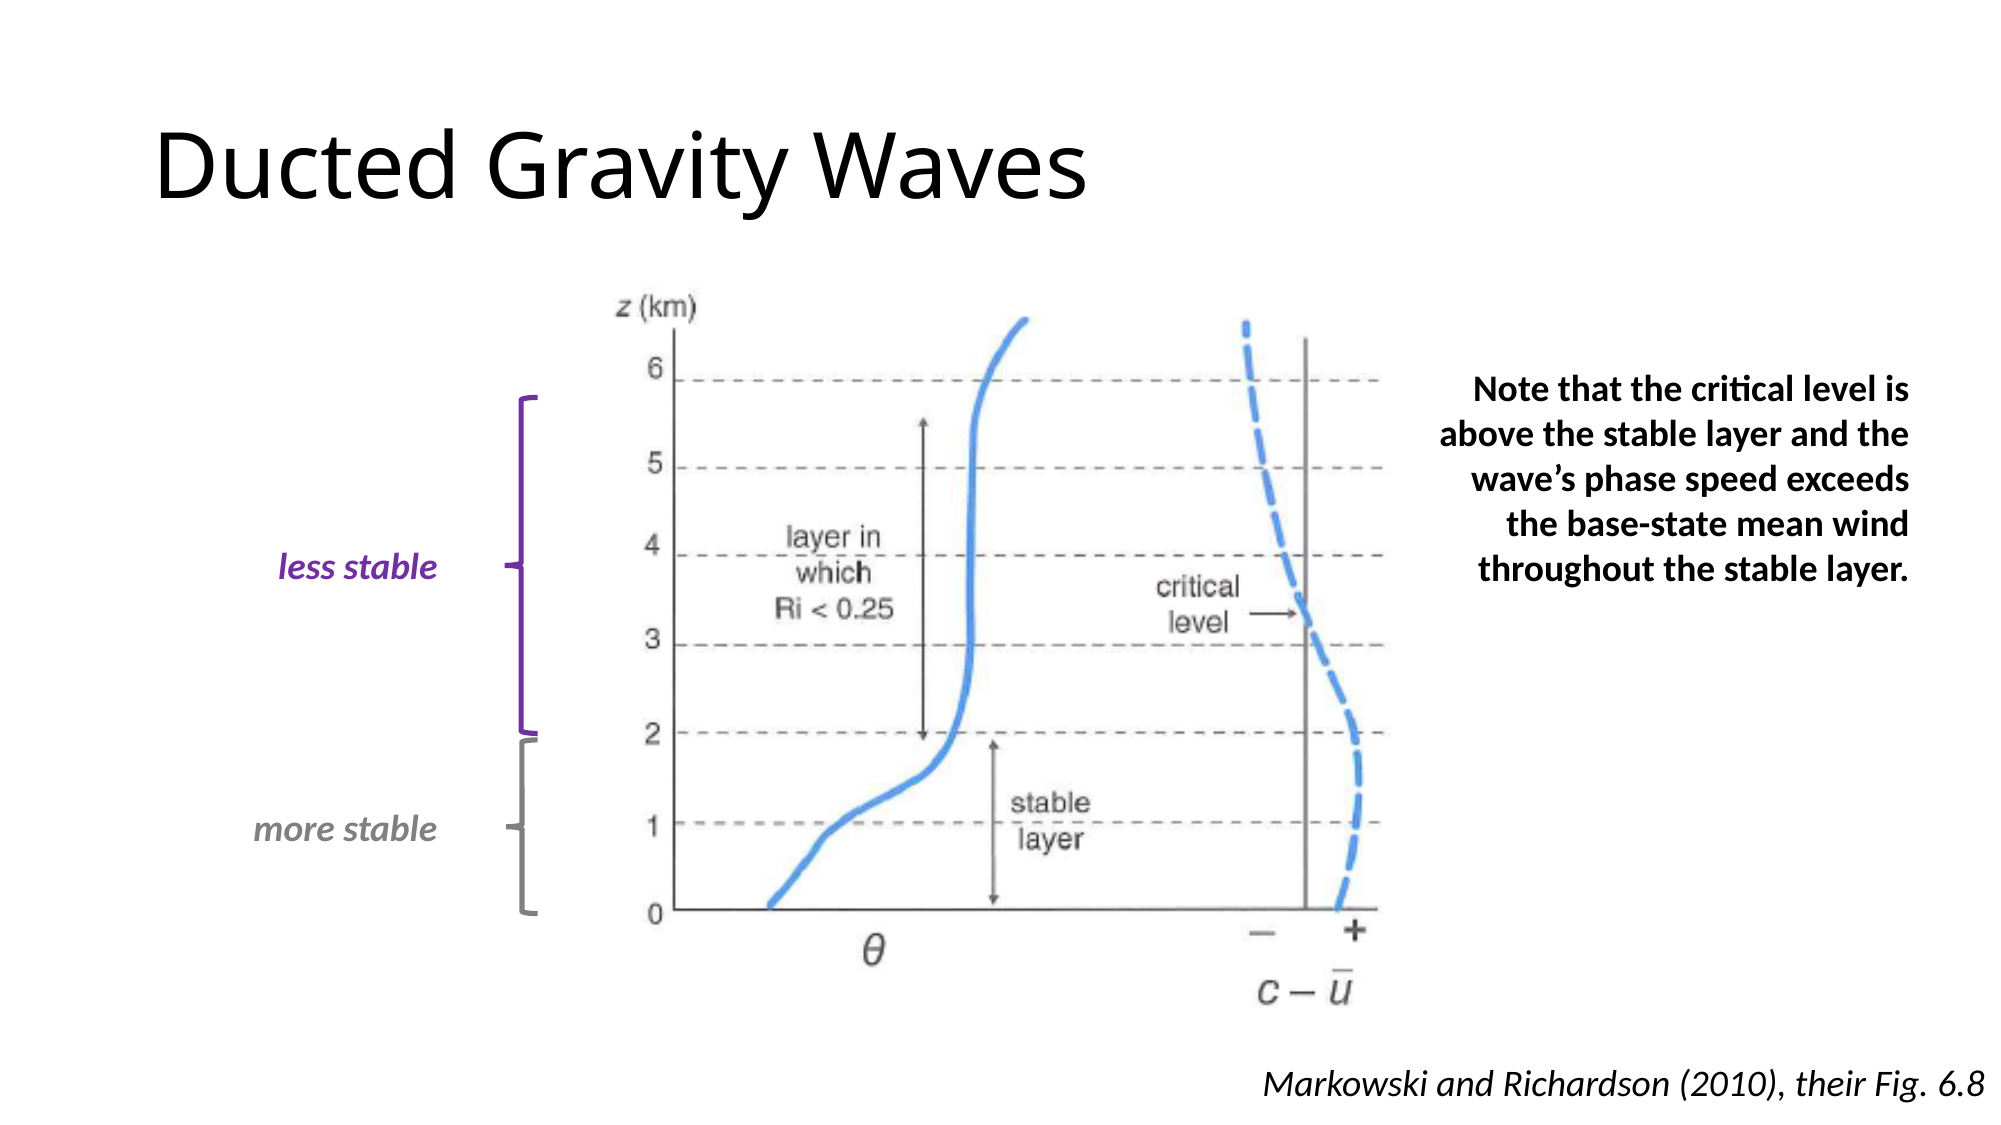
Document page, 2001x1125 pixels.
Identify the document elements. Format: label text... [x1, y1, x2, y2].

text_box Markowski and Richardson (2010), their Fig. 6.8 [1205, 1051, 2000, 1112]
text_box Note that the critical level is above the stable layer and the wave’s phase speed exceeds the base-state mean wind throughout the stable layer. [1405, 356, 1925, 597]
text_box [506, 739, 538, 915]
text_box more stable [97, 796, 453, 857]
title Ducted Gravity Waves [137, 59, 1863, 278]
text_box less stable [98, 535, 453, 595]
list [595, 277, 1405, 1028]
text_box [504, 396, 538, 734]
